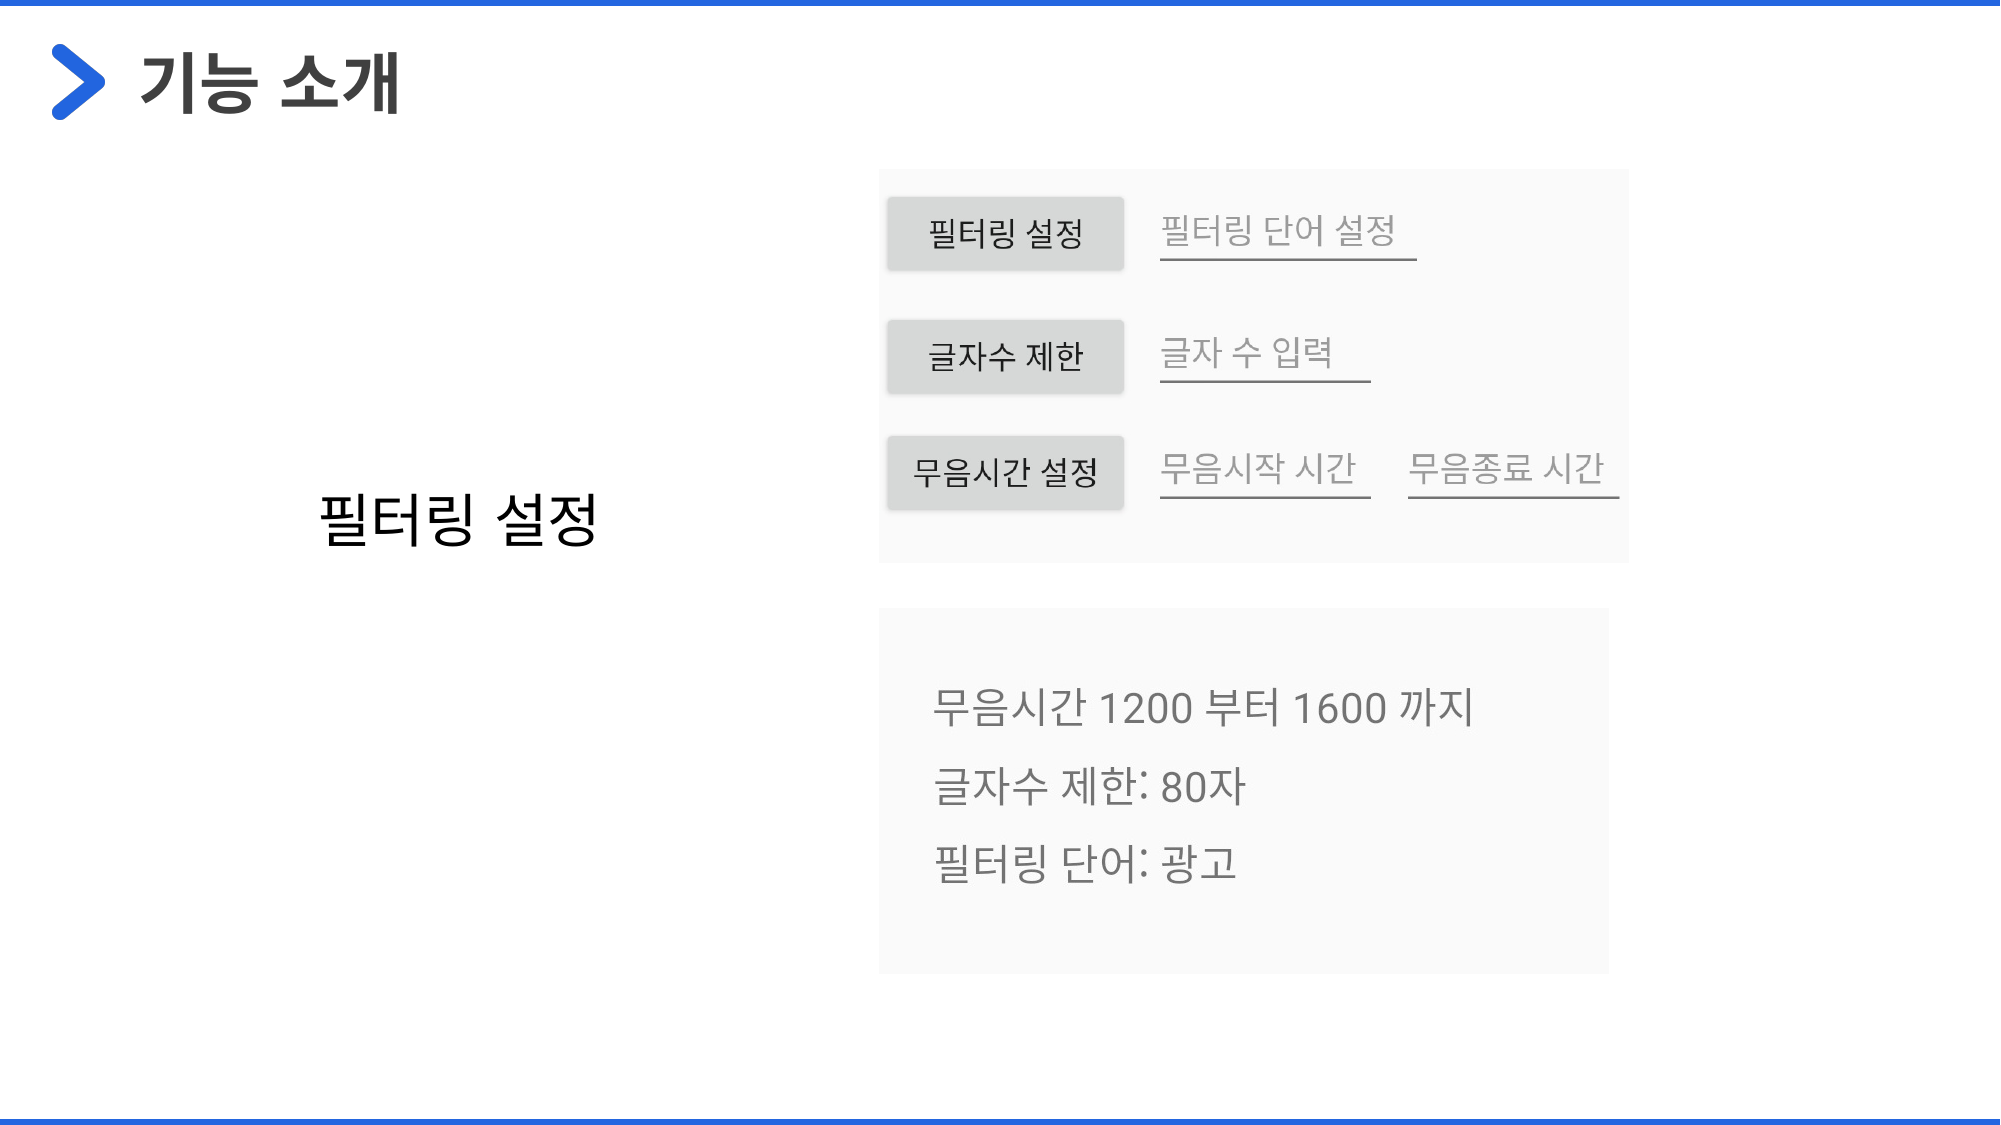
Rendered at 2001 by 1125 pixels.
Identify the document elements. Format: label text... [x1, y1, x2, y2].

picture [52, 44, 105, 120]
picture [879, 608, 1609, 974]
text_box 기능 소개 [123, 34, 1189, 129]
picture [879, 169, 1629, 563]
text_box 필터링 설정 [302, 476, 705, 562]
